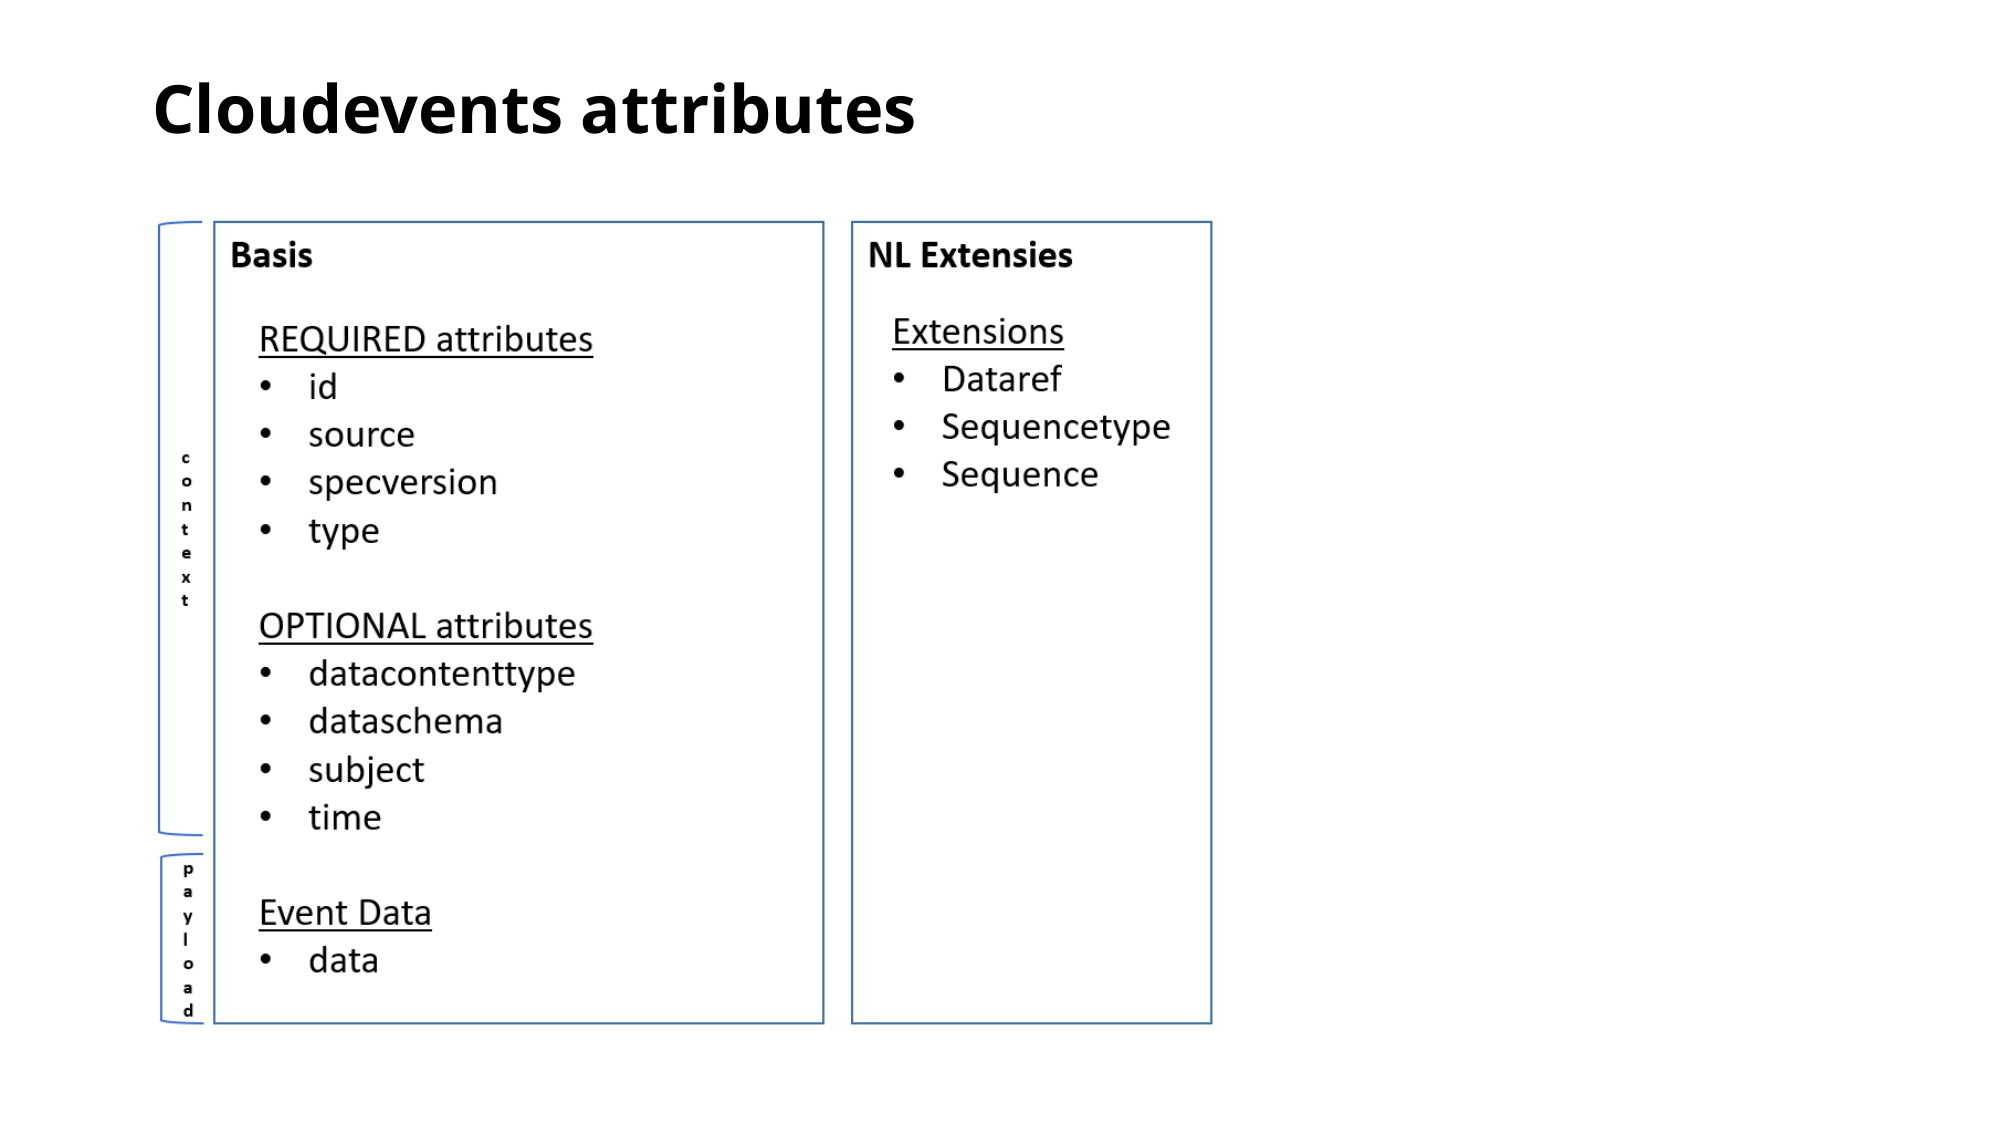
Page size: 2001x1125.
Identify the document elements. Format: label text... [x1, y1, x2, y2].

title Cloudevents attributes [137, 59, 1863, 164]
picture [137, 191, 1228, 1040]
